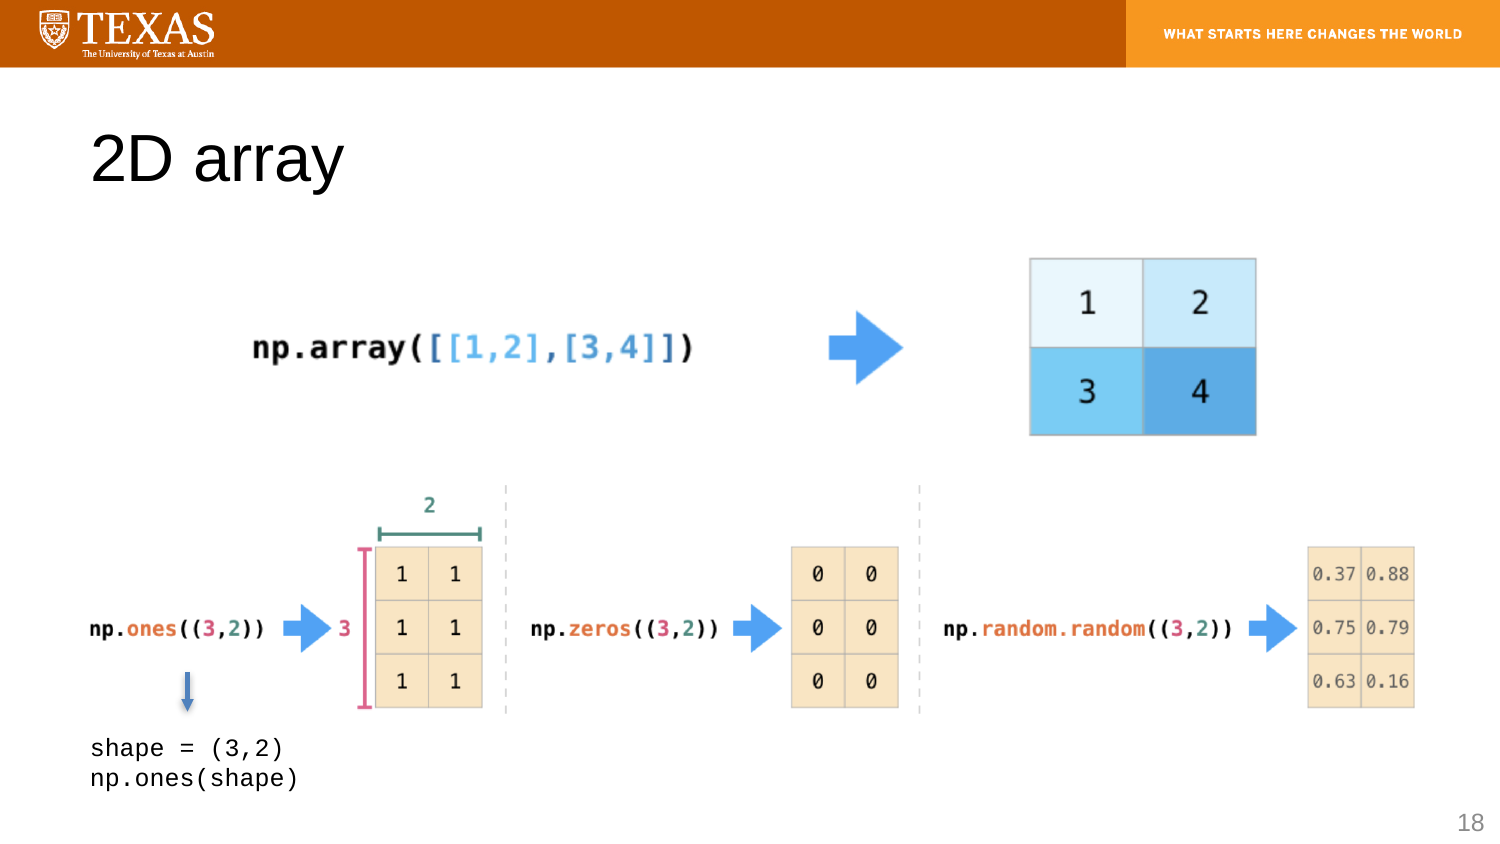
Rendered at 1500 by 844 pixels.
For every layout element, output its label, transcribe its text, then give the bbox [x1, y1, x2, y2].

title 2D array [75, 84, 1425, 225]
picture [0, 0, 1500, 844]
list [74, 244, 1426, 450]
text_box shape = (3,2) np.ones(shape) [75, 726, 325, 799]
slide_number 18 [1162, 798, 1500, 844]
